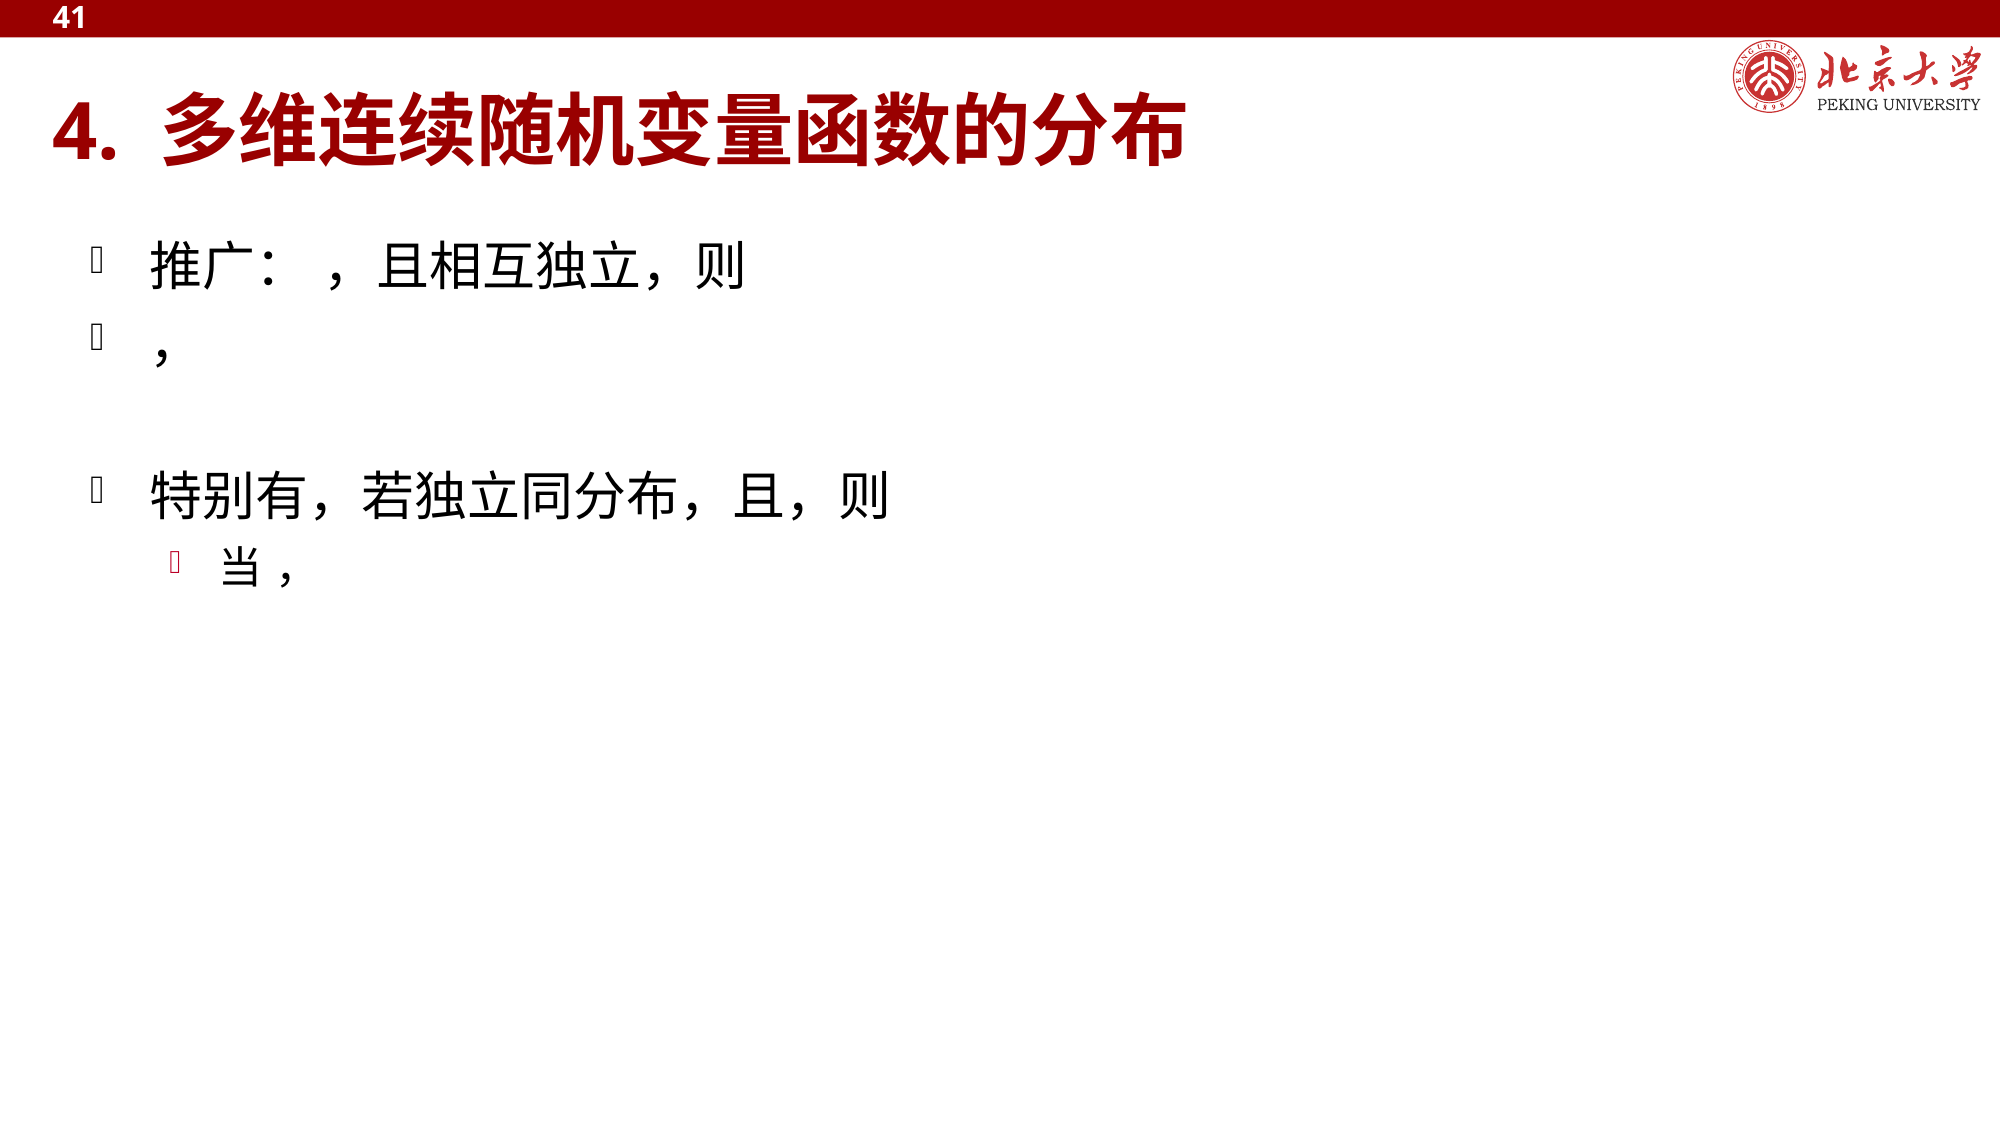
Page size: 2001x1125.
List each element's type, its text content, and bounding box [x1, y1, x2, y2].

title 4. 多维连续随机变量函数的分布 [37, 62, 1951, 194]
slide_number 41 [37, 5, 225, 34]
